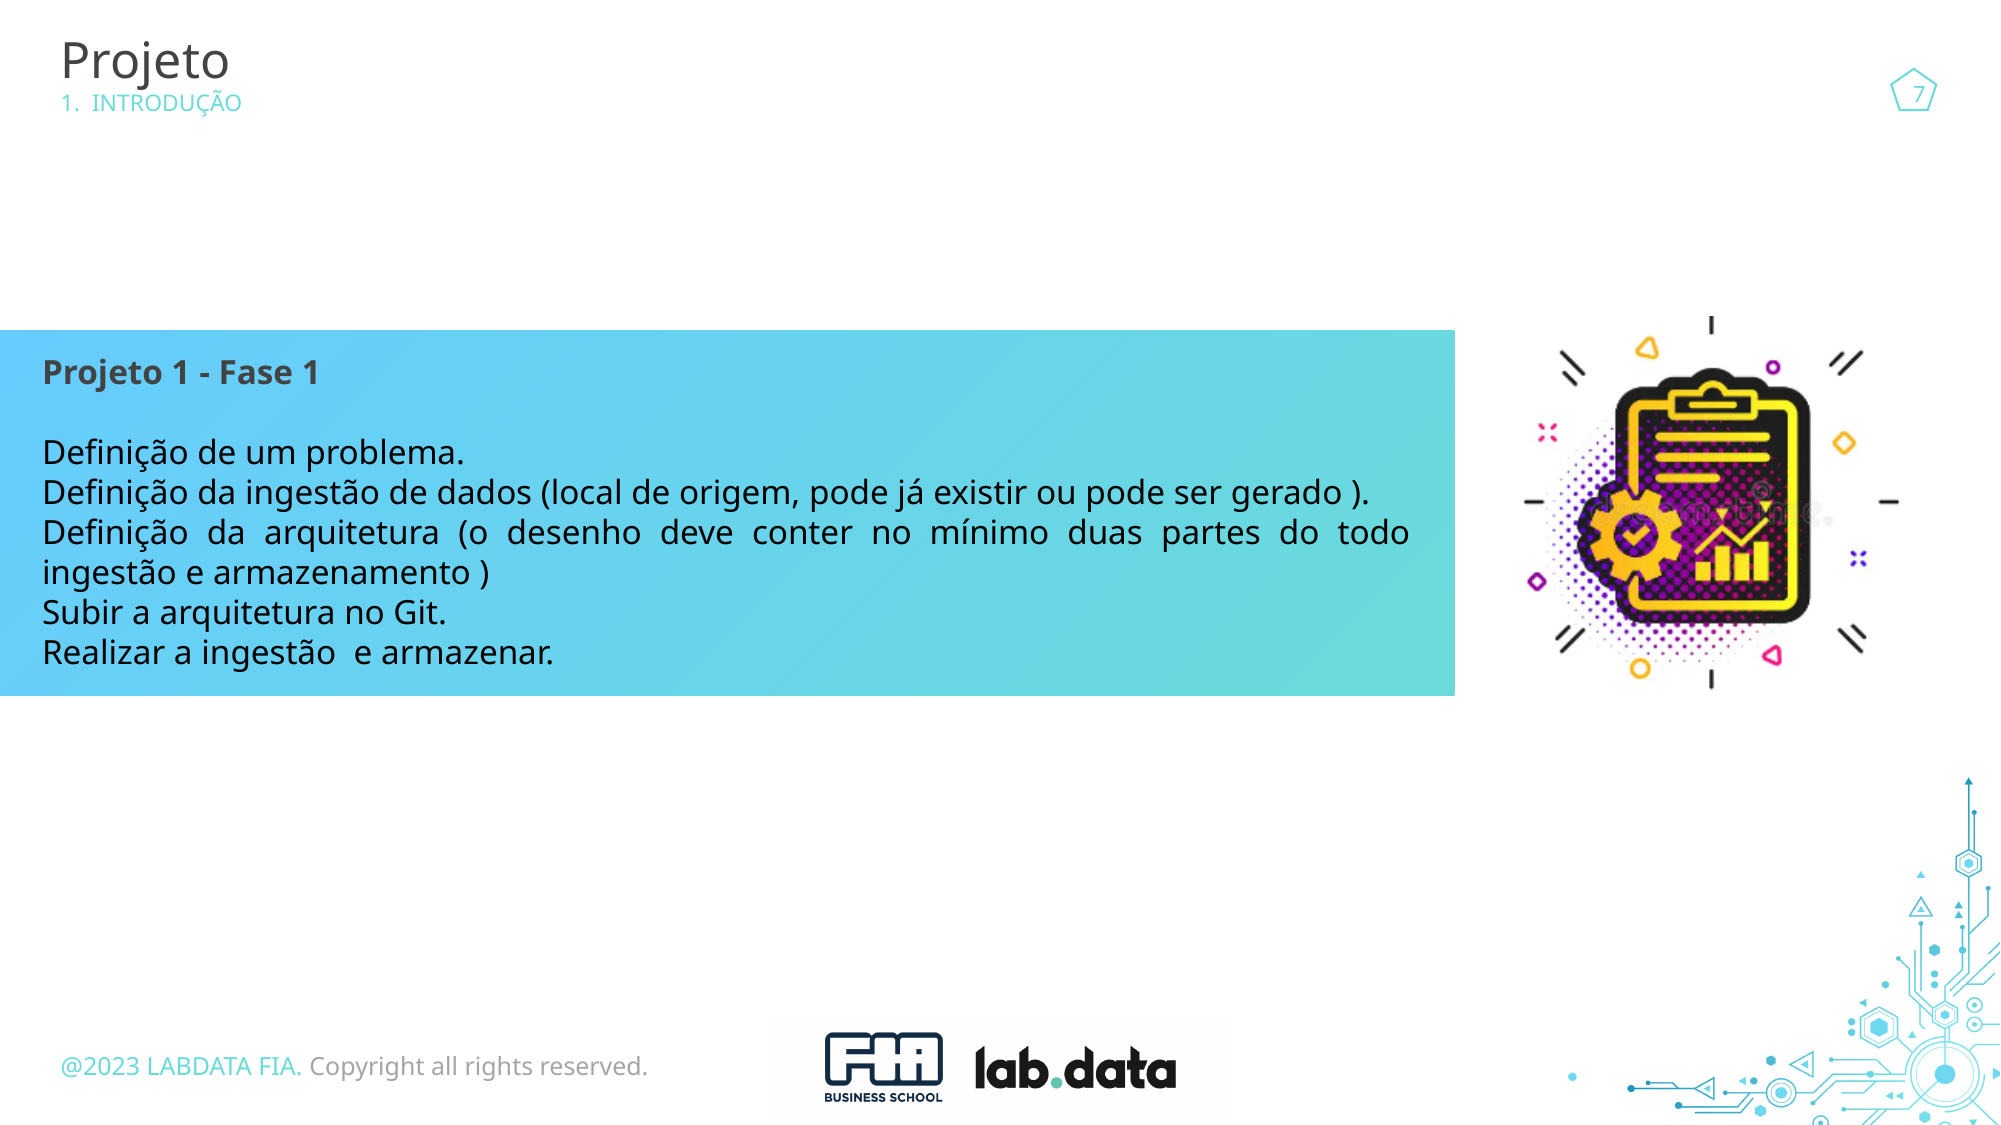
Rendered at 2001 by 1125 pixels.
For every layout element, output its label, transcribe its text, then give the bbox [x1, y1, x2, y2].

text_box [1891, 68, 1937, 111]
text_box Projeto 1 - Fase 1 Definição de um problema. Definição da ingestão de dados (local de origem, pode já existir ou pode ser gerado ). Definição da arquitetura (o desenho deve conter no mínimo duas partes do todo ingestão e armazenamento ) Subir a arquitetura no Git. Realizar a ingestão e armazenar. [27, 344, 1428, 679]
picture [1568, 777, 2000, 1125]
picture [1511, 316, 1908, 696]
text_box Projeto 1. INTRODUÇÃO [45, 13, 1133, 131]
slide_number @2023 LABDATA FIA. Copyright all rights reserved. [45, 1042, 721, 1103]
picture [769, 1014, 1231, 1120]
text_box [0, 330, 1455, 696]
text_box ‹#› [1876, 62, 1941, 123]
